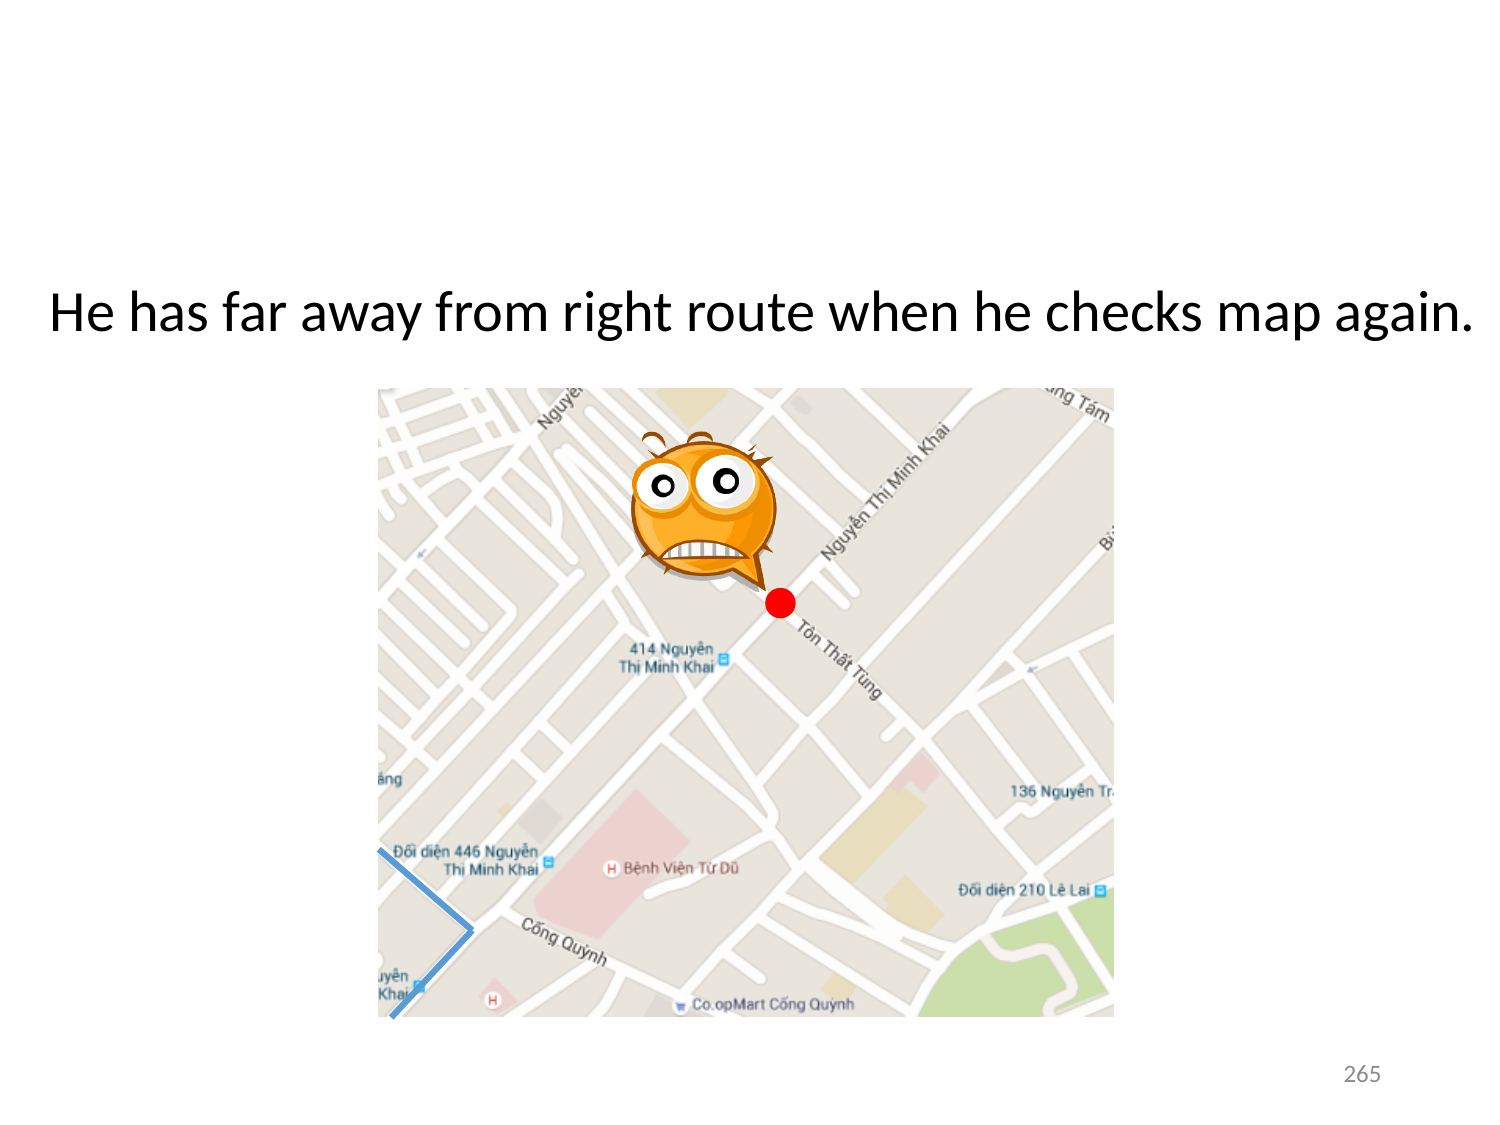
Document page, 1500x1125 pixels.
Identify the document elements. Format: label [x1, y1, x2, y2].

picture [378, 931, 391, 1017]
picture [378, 388, 1114, 1017]
slide_number [1059, 1042, 1397, 1103]
text_box [35, 265, 1492, 351]
text_box [378, 849, 473, 1018]
